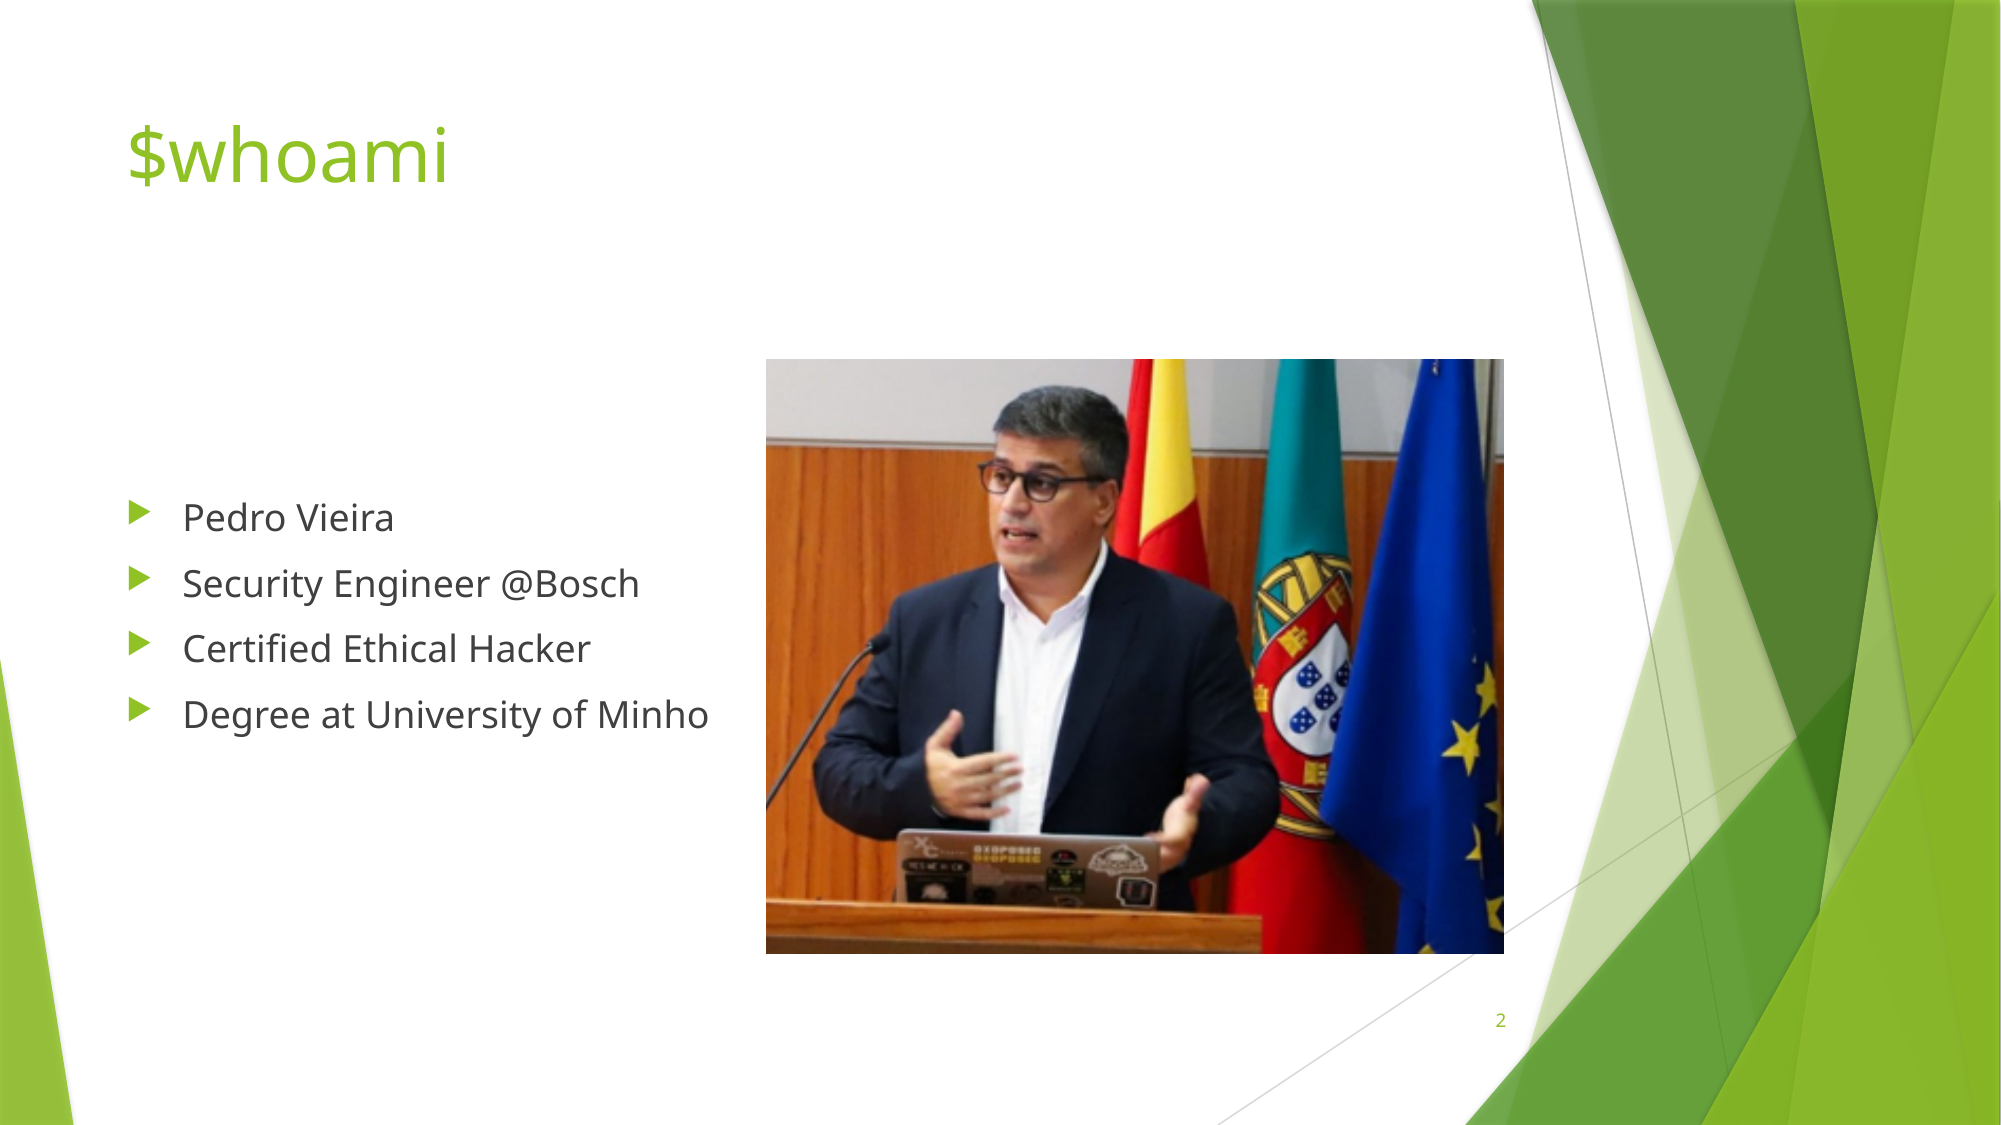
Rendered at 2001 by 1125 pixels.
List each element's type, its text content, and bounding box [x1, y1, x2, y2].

title $whoami [111, 99, 1522, 317]
picture [766, 359, 1505, 954]
slide_number 2 [1409, 992, 1522, 1051]
list Pedro Vieira Security Engineer @Bosch Certified Ethical Hacker Degree at University of Minho [111, 354, 1522, 992]
